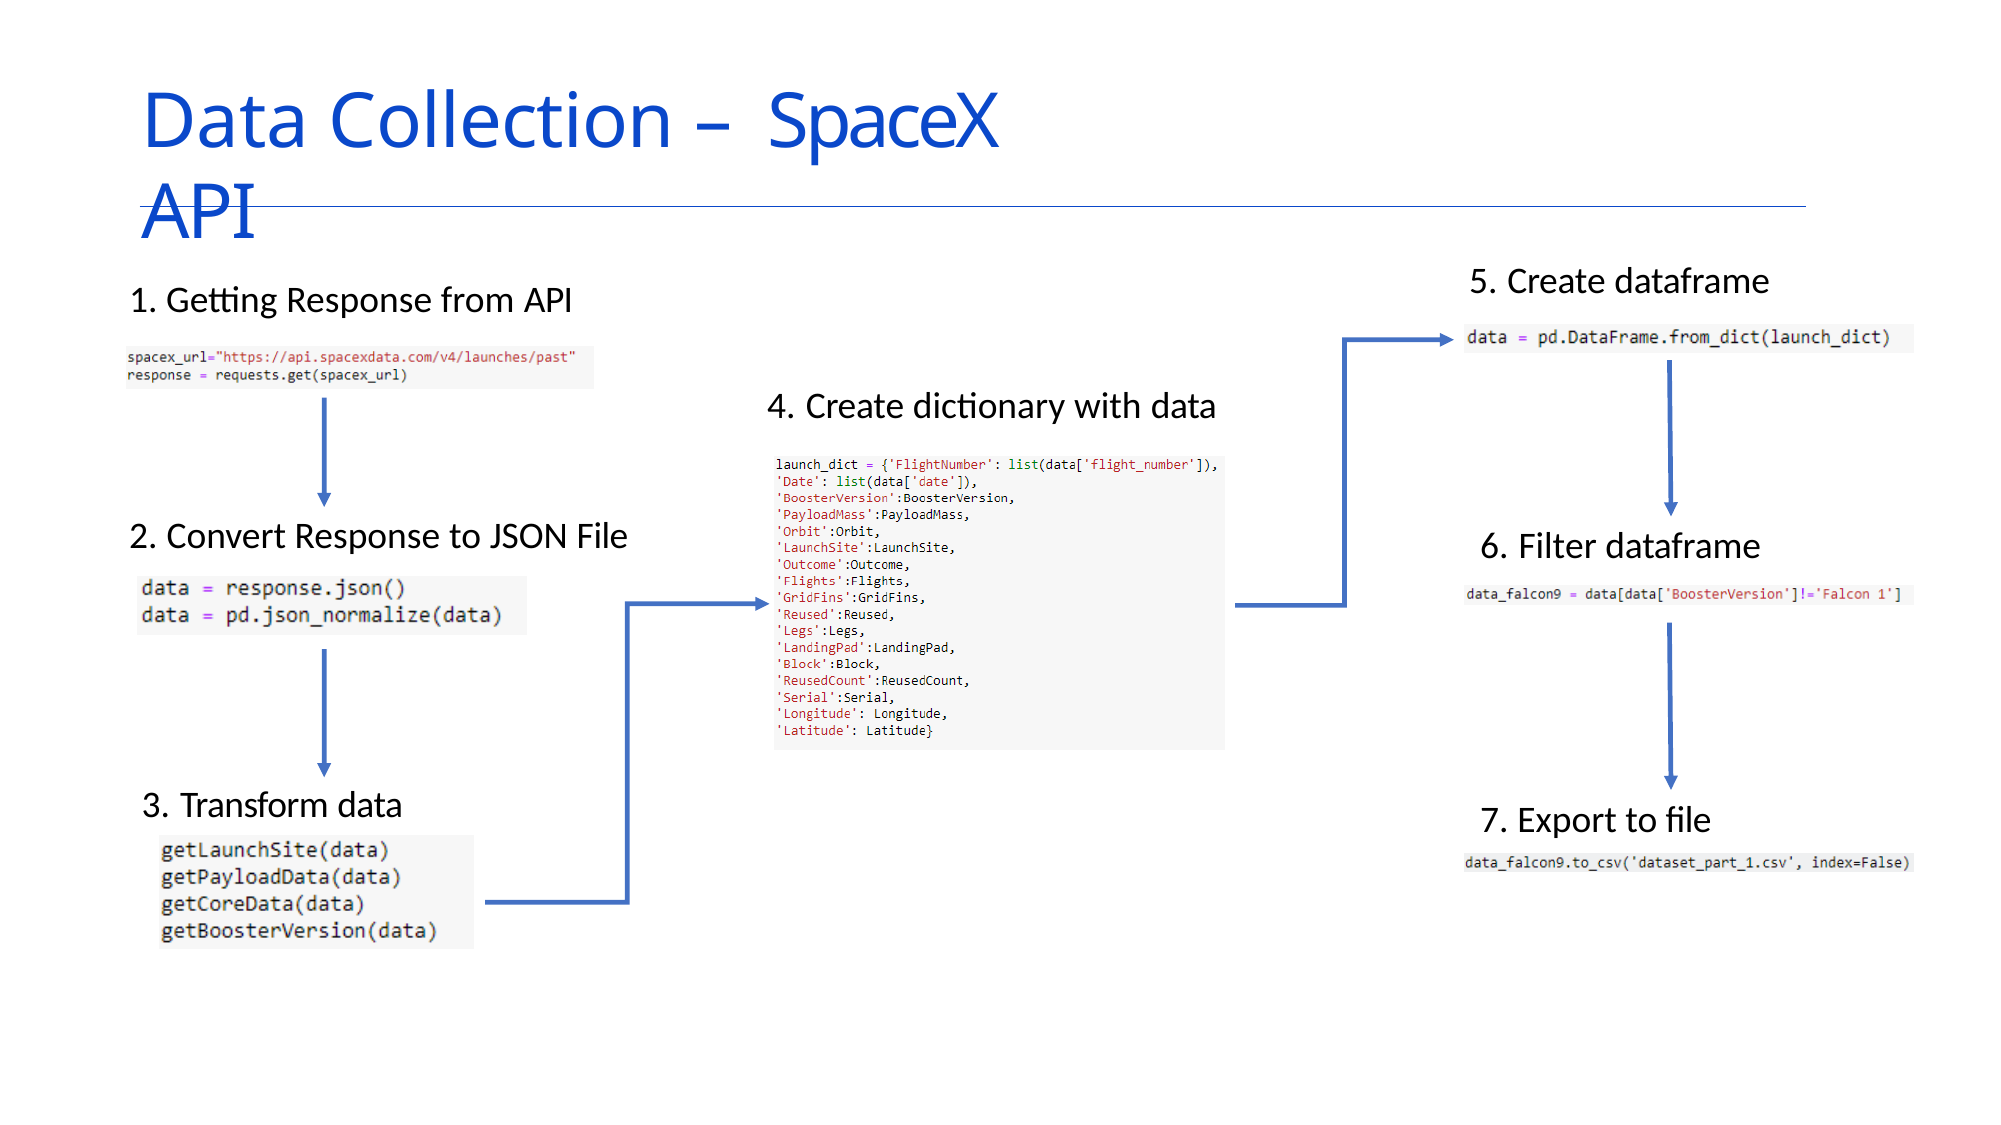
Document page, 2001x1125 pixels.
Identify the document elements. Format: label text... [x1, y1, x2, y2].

text_box Data Collection – SpaceX API [139, 68, 1101, 206]
text_box 1. Getting Response from API [127, 272, 577, 320]
text_box Data Collection – SpaceX API [139, 207, 1101, 255]
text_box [126, 324, 1914, 949]
text_box 5. Create dataframe [1467, 254, 1778, 302]
